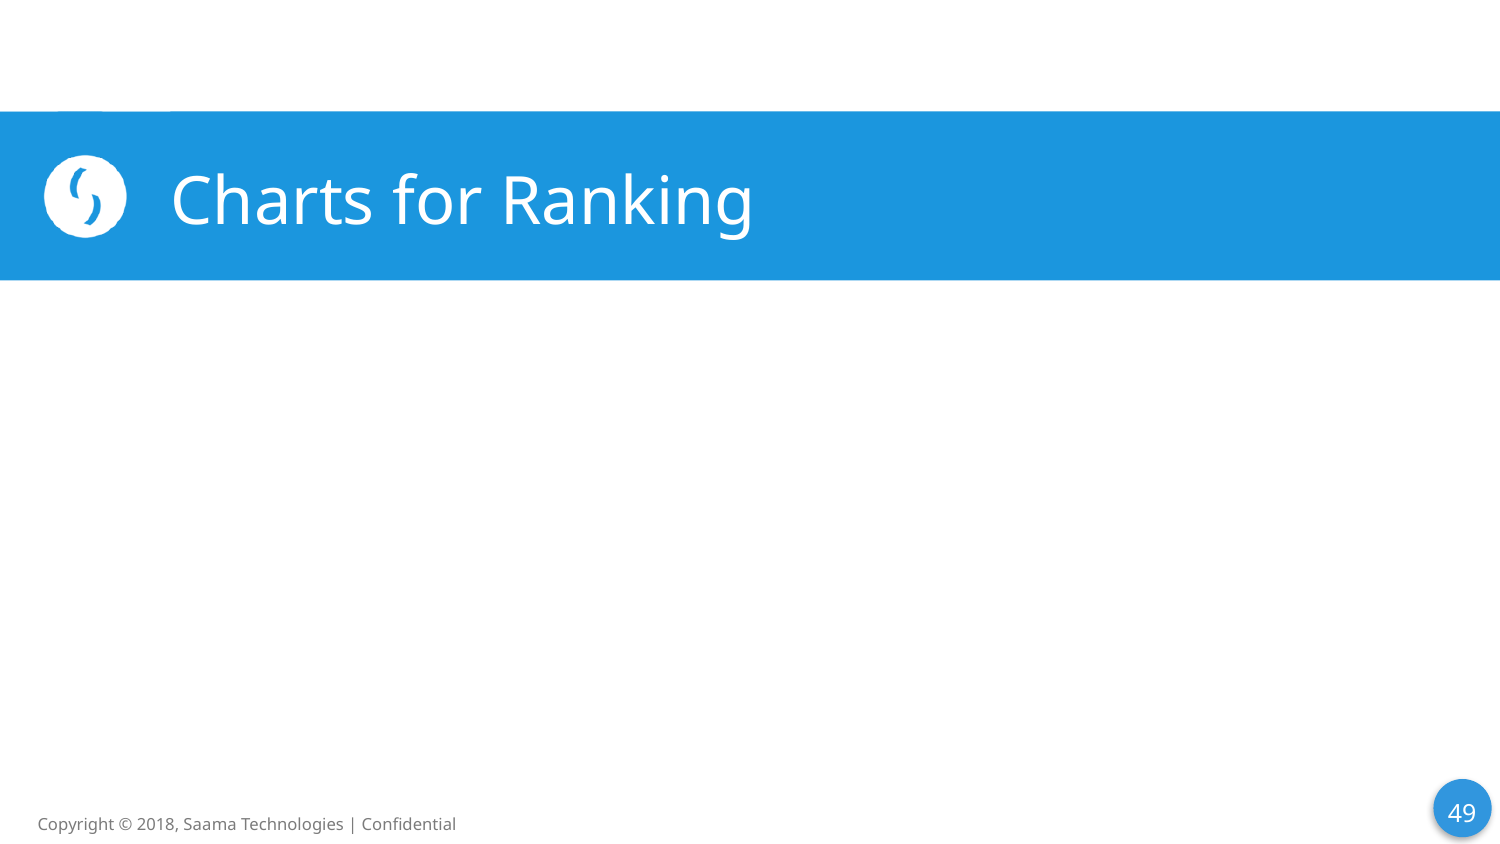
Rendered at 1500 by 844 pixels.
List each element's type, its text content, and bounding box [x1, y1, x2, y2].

title Charts for Ranking [155, 144, 1272, 252]
picture [39, 150, 131, 242]
